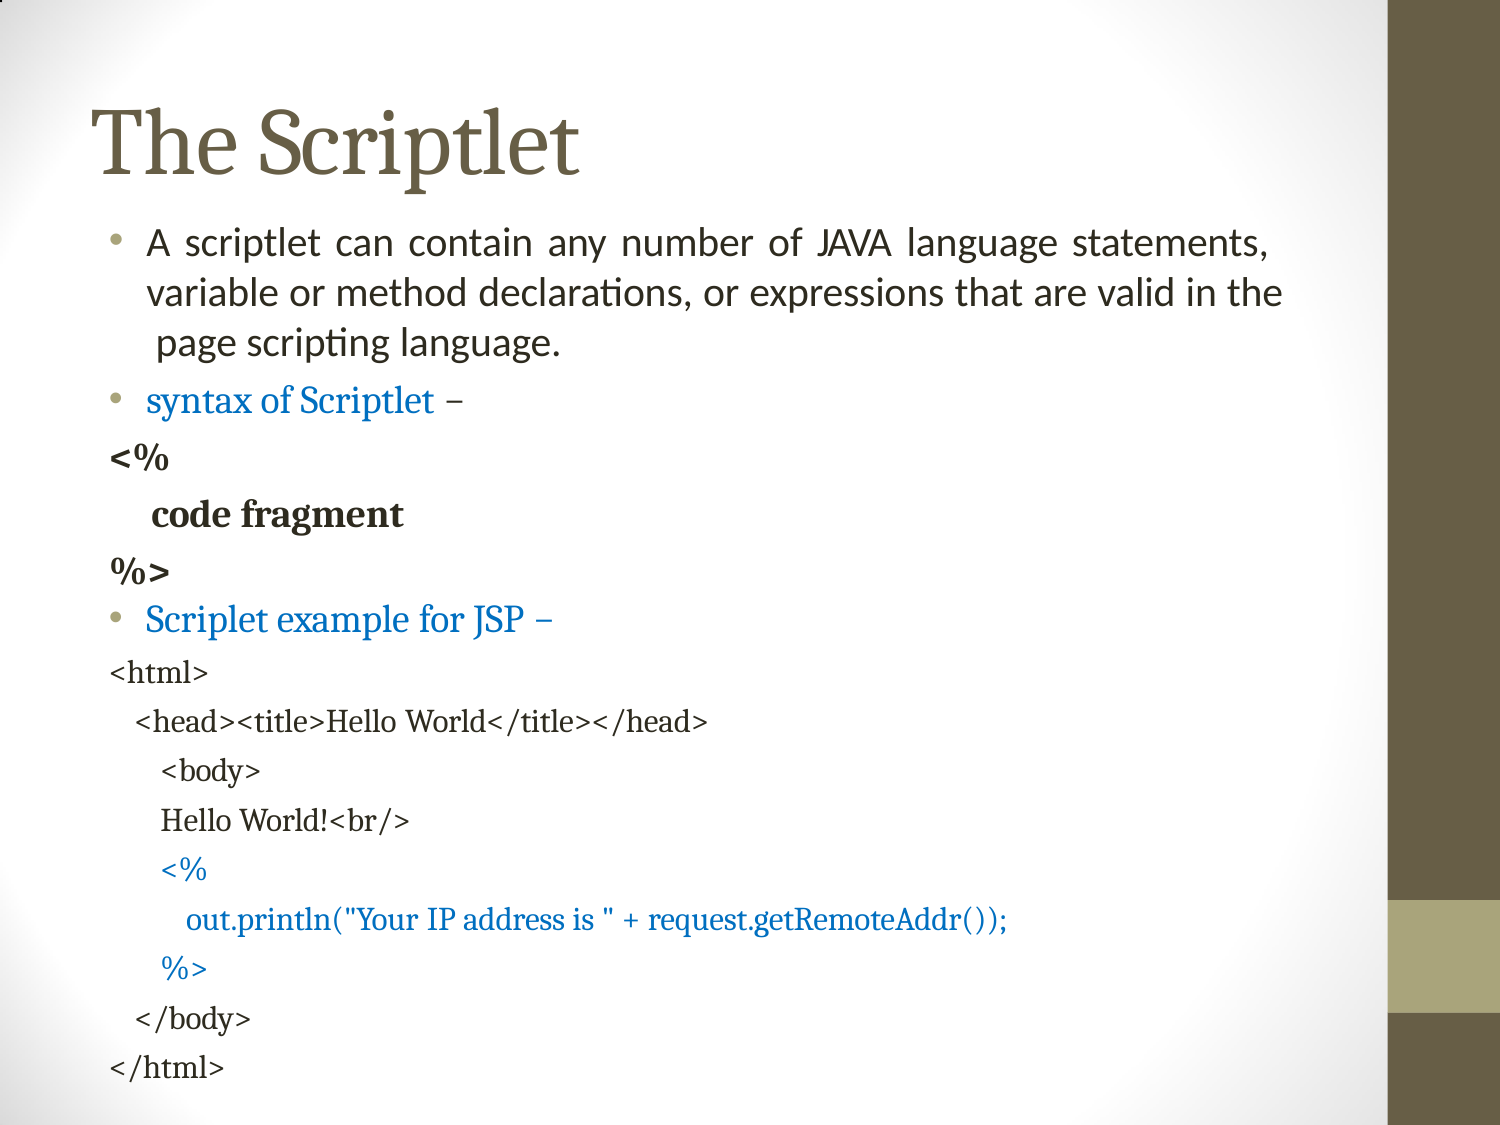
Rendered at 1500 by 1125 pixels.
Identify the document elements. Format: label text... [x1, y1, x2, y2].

title The Scriptlet [87, 76, 593, 267]
text_box A scriptlet can contain any number of JAVA language statements, variable or method declarations, or expressions that are valid in the page scripting language. syntax of Scriptlet − <% code fragment %> Scriplet example for JSP − <html> <head><title>Hello World</title></head> <body> Hello World!<br/> <% out.println("Your IP address is " + request.getRemoteAddr()); %> </body> </html> [106, 212, 1284, 1086]
picture [0, 0, 1387, 1125]
